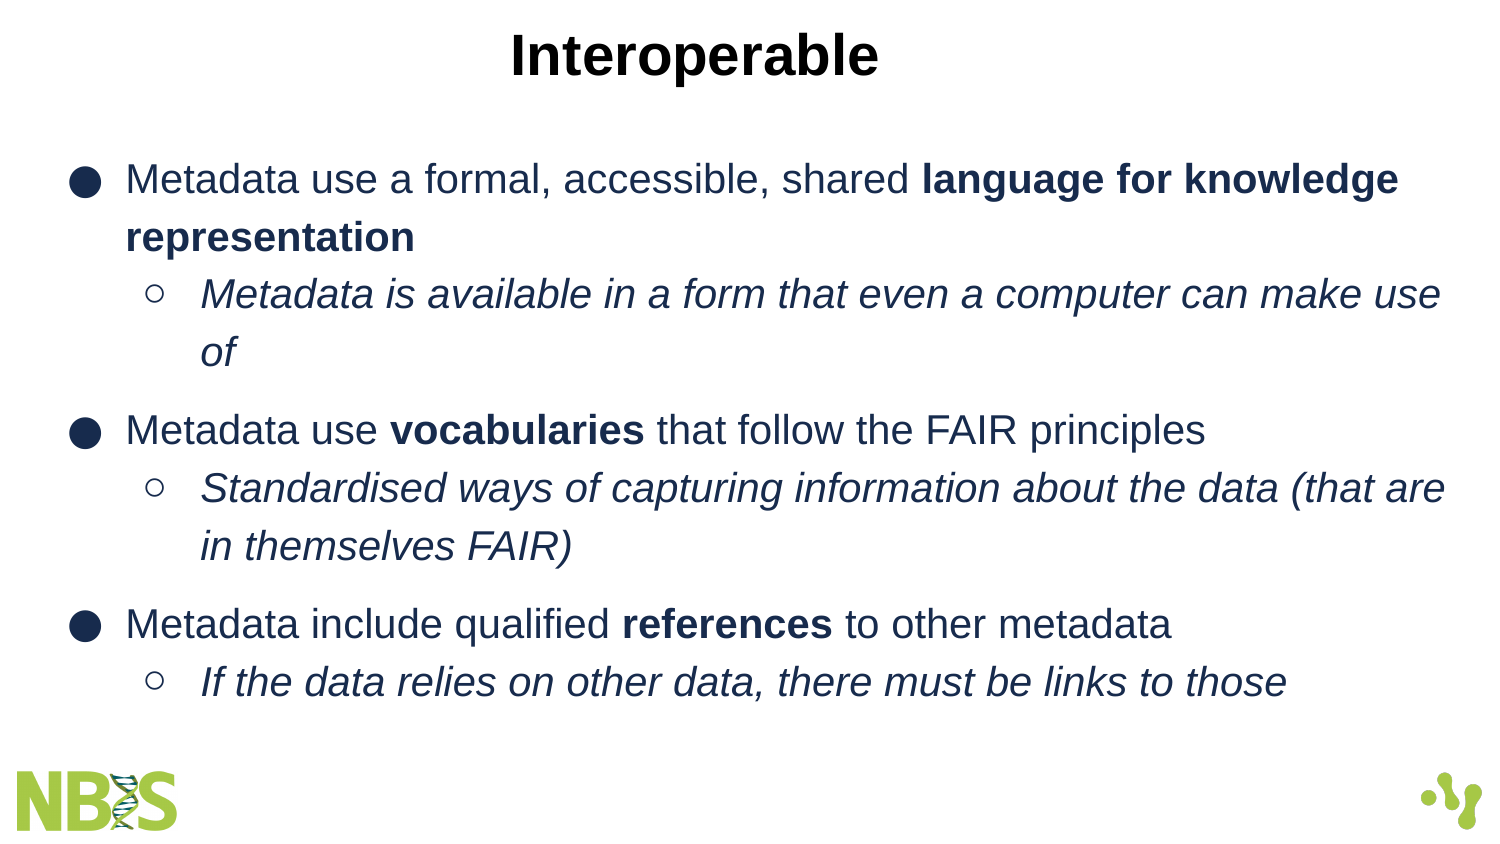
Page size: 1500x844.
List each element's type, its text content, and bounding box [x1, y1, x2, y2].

picture [17, 771, 178, 831]
title Interoperable [249, 25, 1142, 104]
picture [1419, 771, 1483, 831]
list Metadata use a formal, accessible, shared language for knowledge representation Metadata is available in a form that even a computer can make use of Metadata use vocabularies that follow the FAIR principles Standardised ways of capturing information about the data (that are in themselves FAIR) Metadata include qualified references to other metadata If the data relies on other data, there must be links to those [50, 144, 1452, 754]
